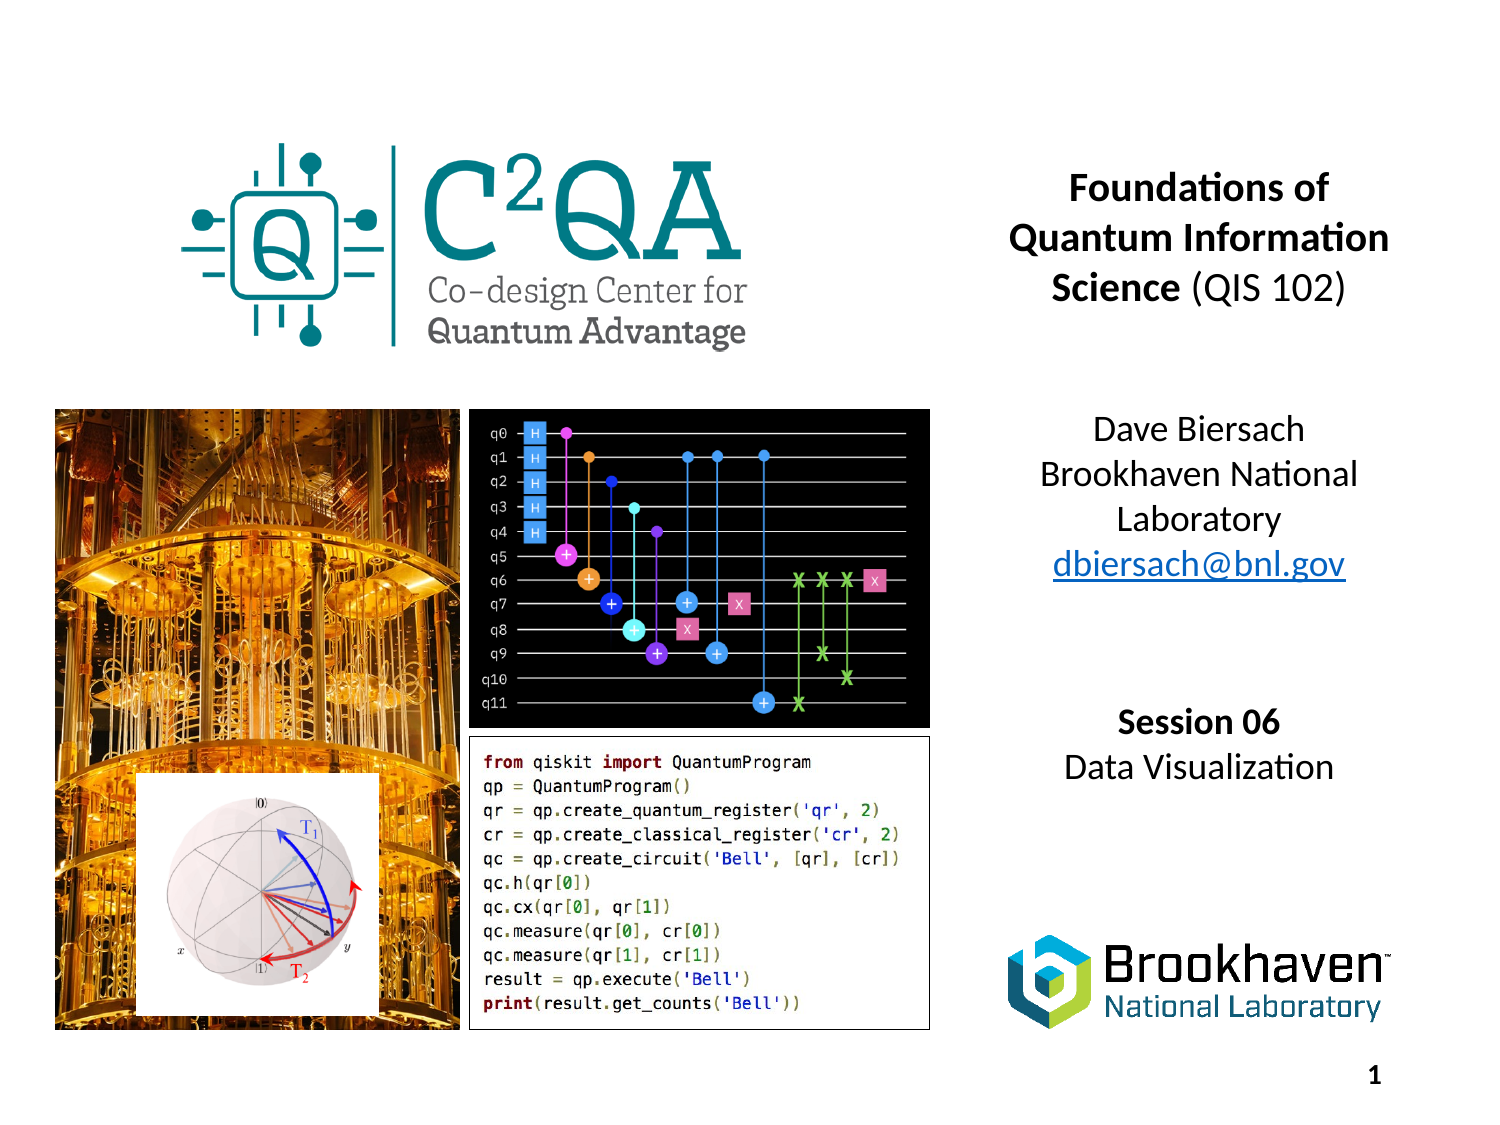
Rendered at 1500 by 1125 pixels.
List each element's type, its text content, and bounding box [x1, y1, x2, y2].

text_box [55, 409, 930, 1030]
slide_number 1 [1059, 1042, 1397, 1103]
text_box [939, 151, 1460, 796]
picture [1008, 935, 1391, 1029]
picture [174, 137, 811, 356]
